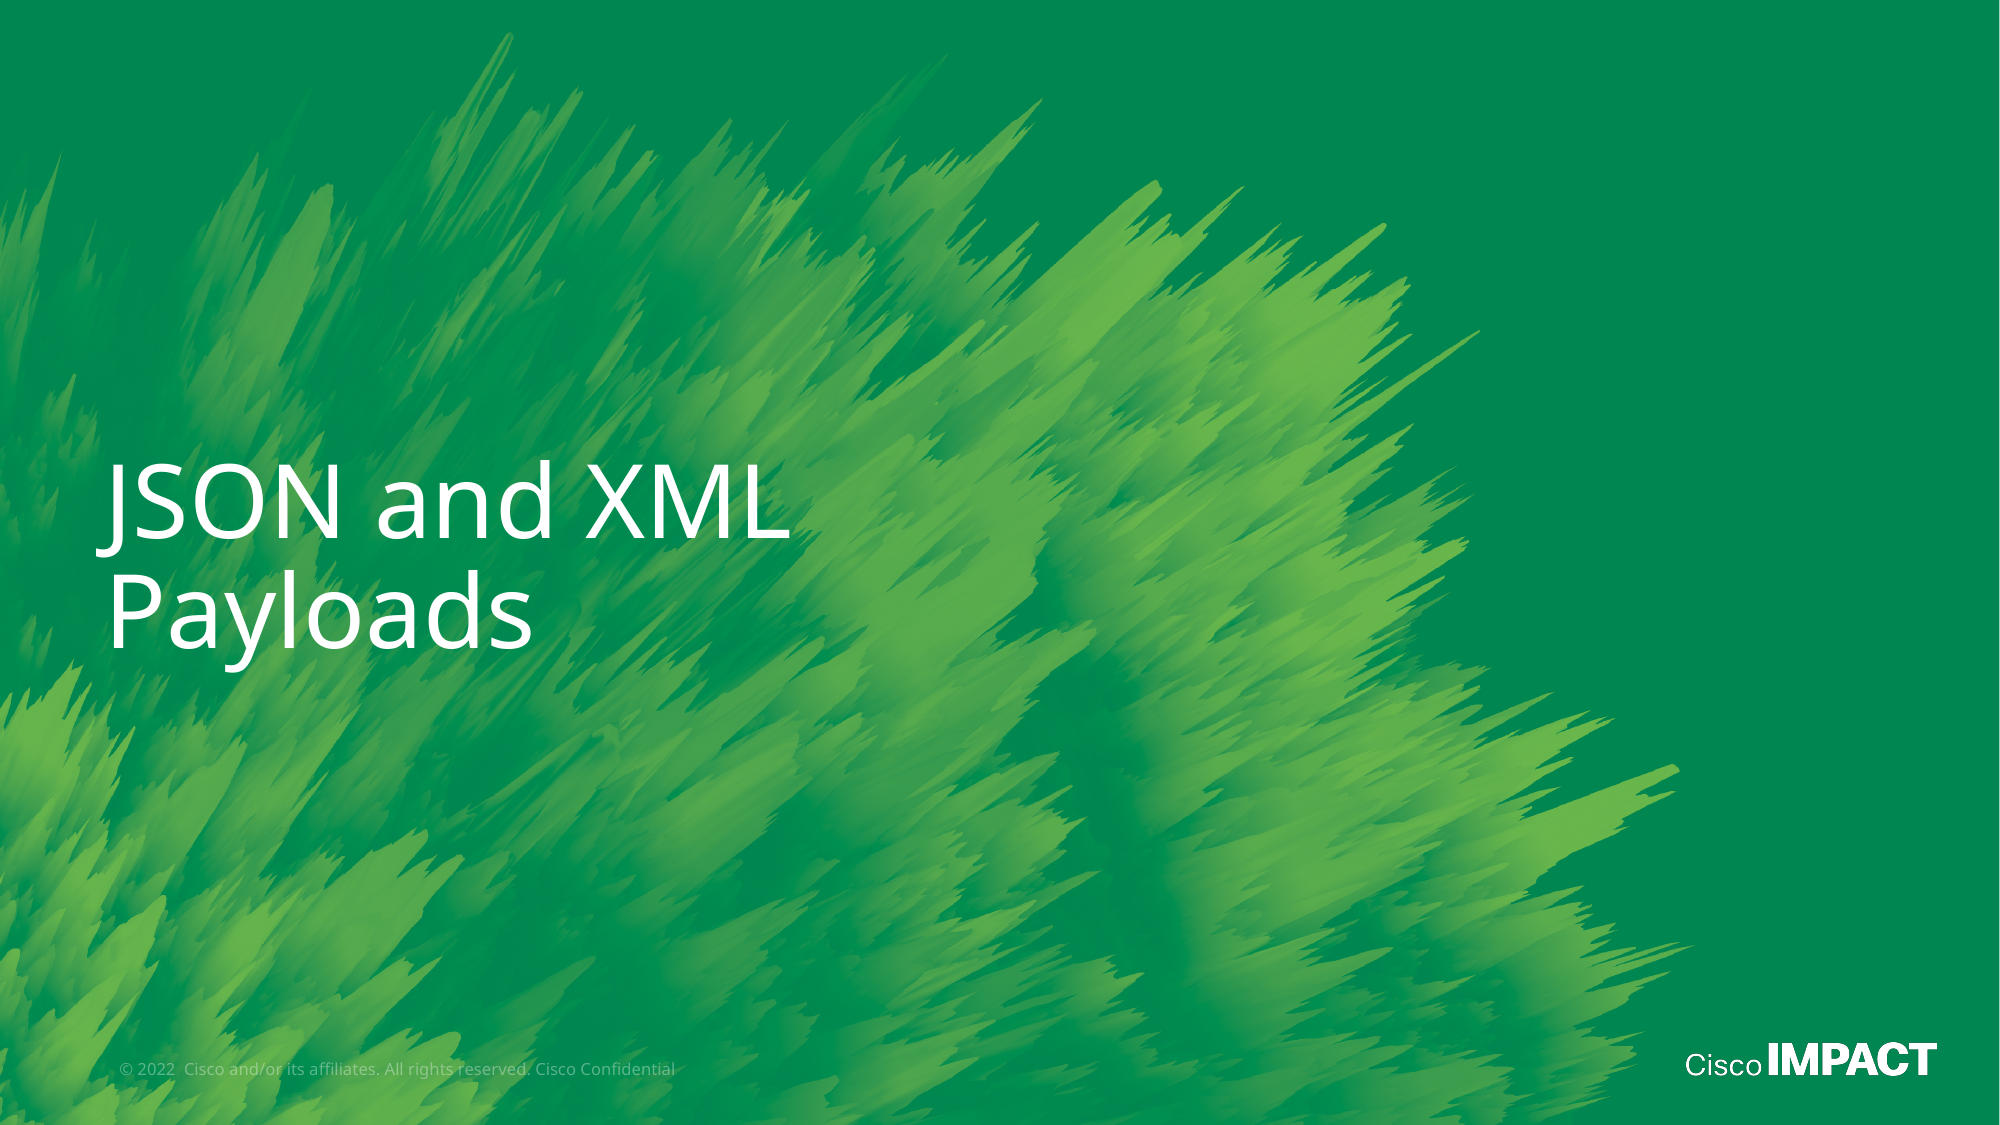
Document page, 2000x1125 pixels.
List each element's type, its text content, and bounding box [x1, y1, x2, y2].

title JSON and XML Payloads [89, 116, 997, 1005]
picture [0, 0, 2000, 1125]
